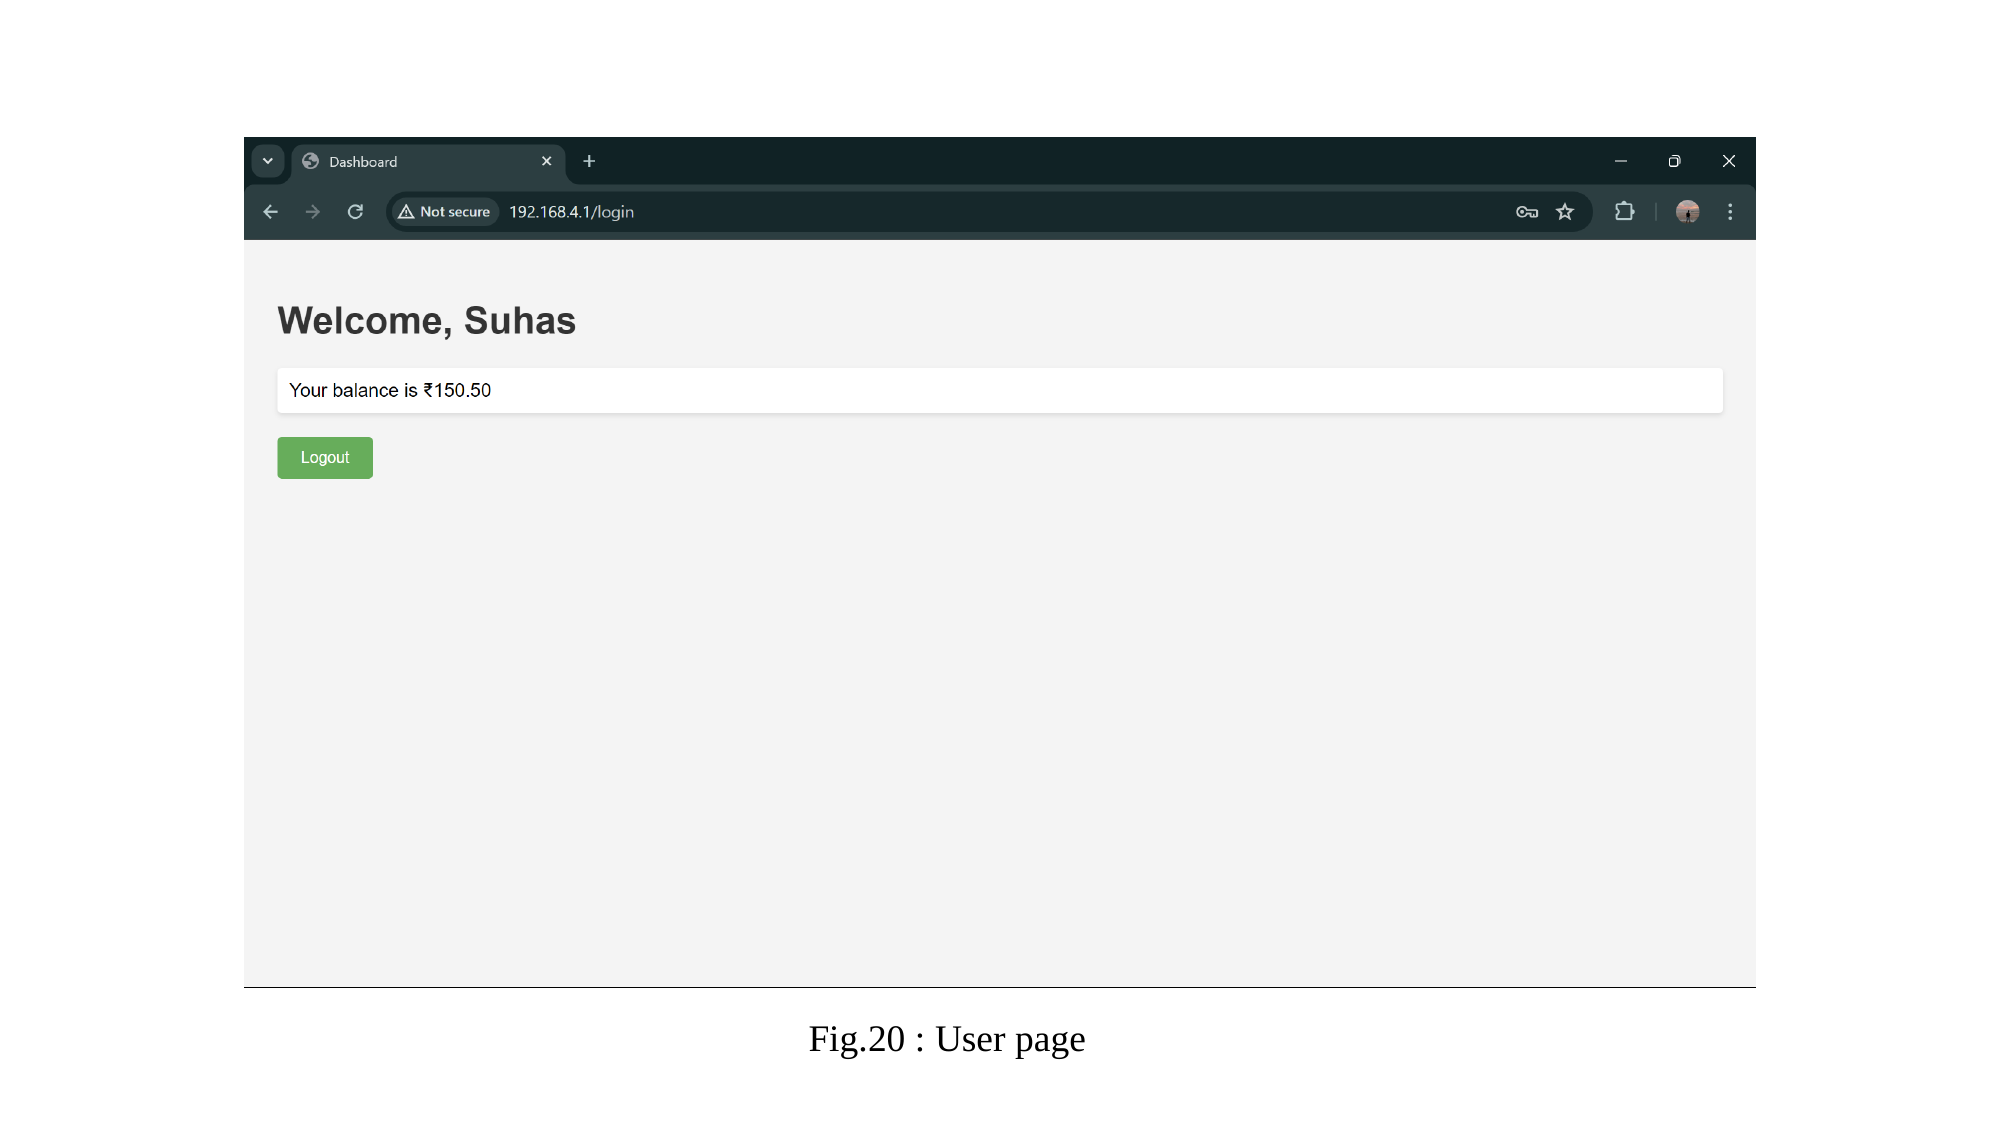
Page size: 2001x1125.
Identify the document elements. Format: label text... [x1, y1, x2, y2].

picture [244, 137, 1756, 988]
text_box Fig.20 : User page [793, 1006, 1102, 1067]
